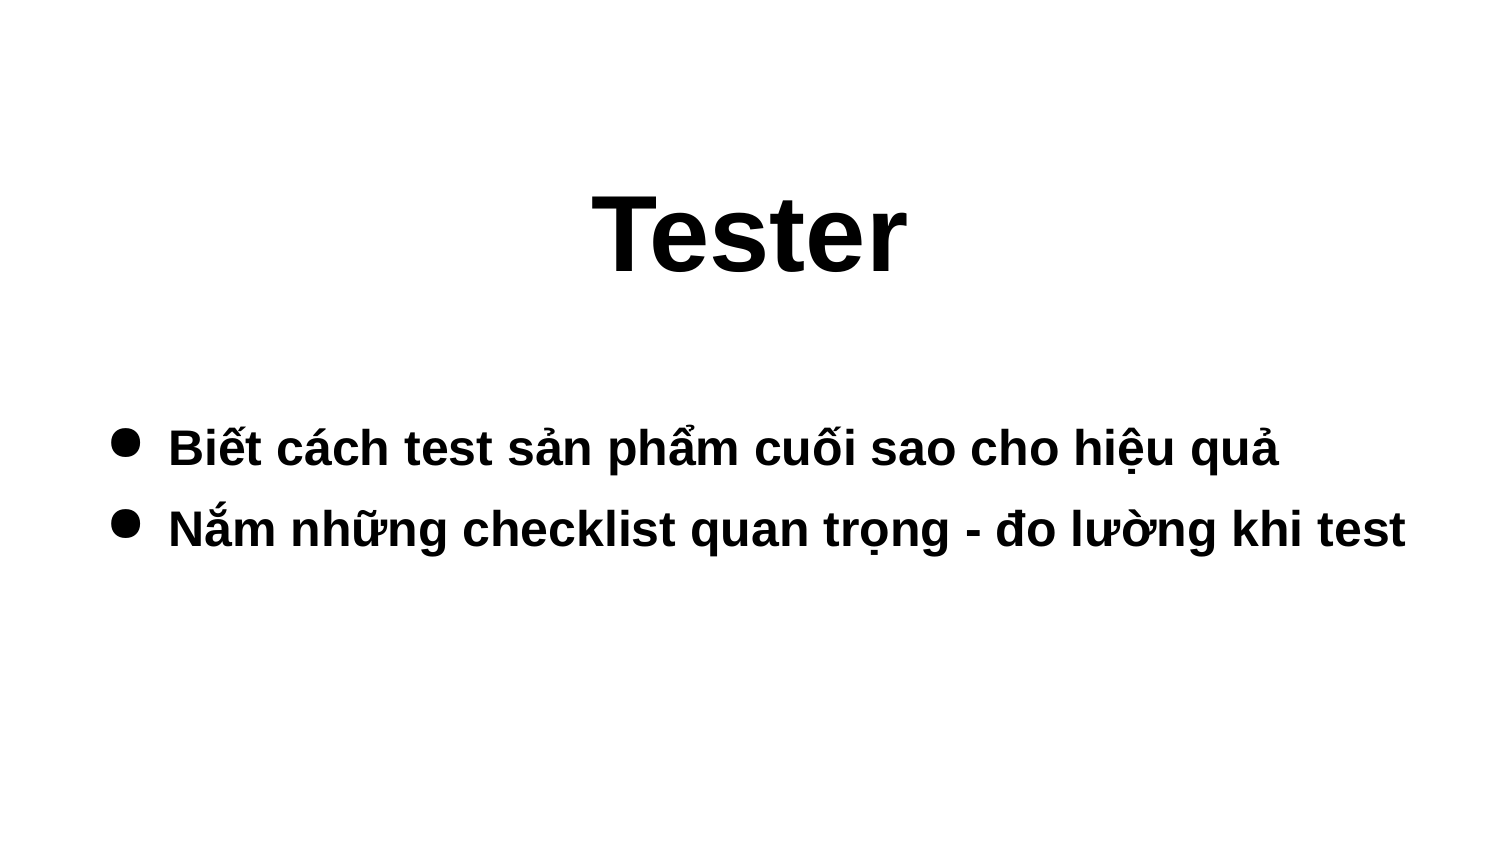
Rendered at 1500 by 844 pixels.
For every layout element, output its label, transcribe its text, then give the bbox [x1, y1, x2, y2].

title Tester [51, 121, 1449, 335]
title Biết cách test sản phẩm cuối sao cho hiệu quả Nắm những checklist quan trọng - đo lường khi test [78, 279, 1476, 693]
